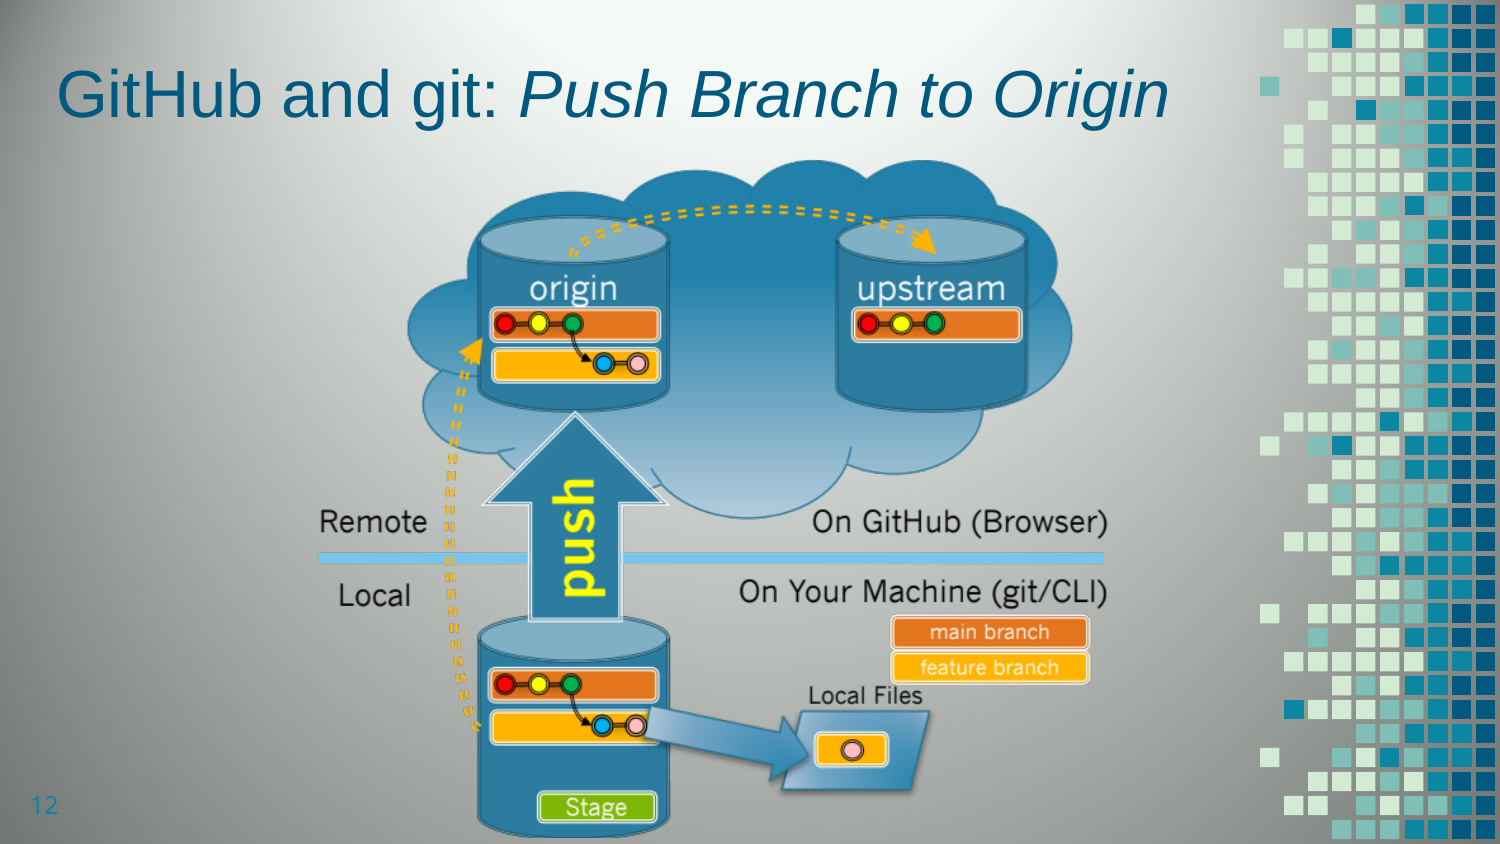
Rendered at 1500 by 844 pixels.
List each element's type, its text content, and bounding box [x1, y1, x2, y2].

picture [0, 0, 1500, 844]
title GitHub and git: Push Branch to Origin [41, 4, 1326, 146]
slide_number 12 [15, 774, 105, 839]
